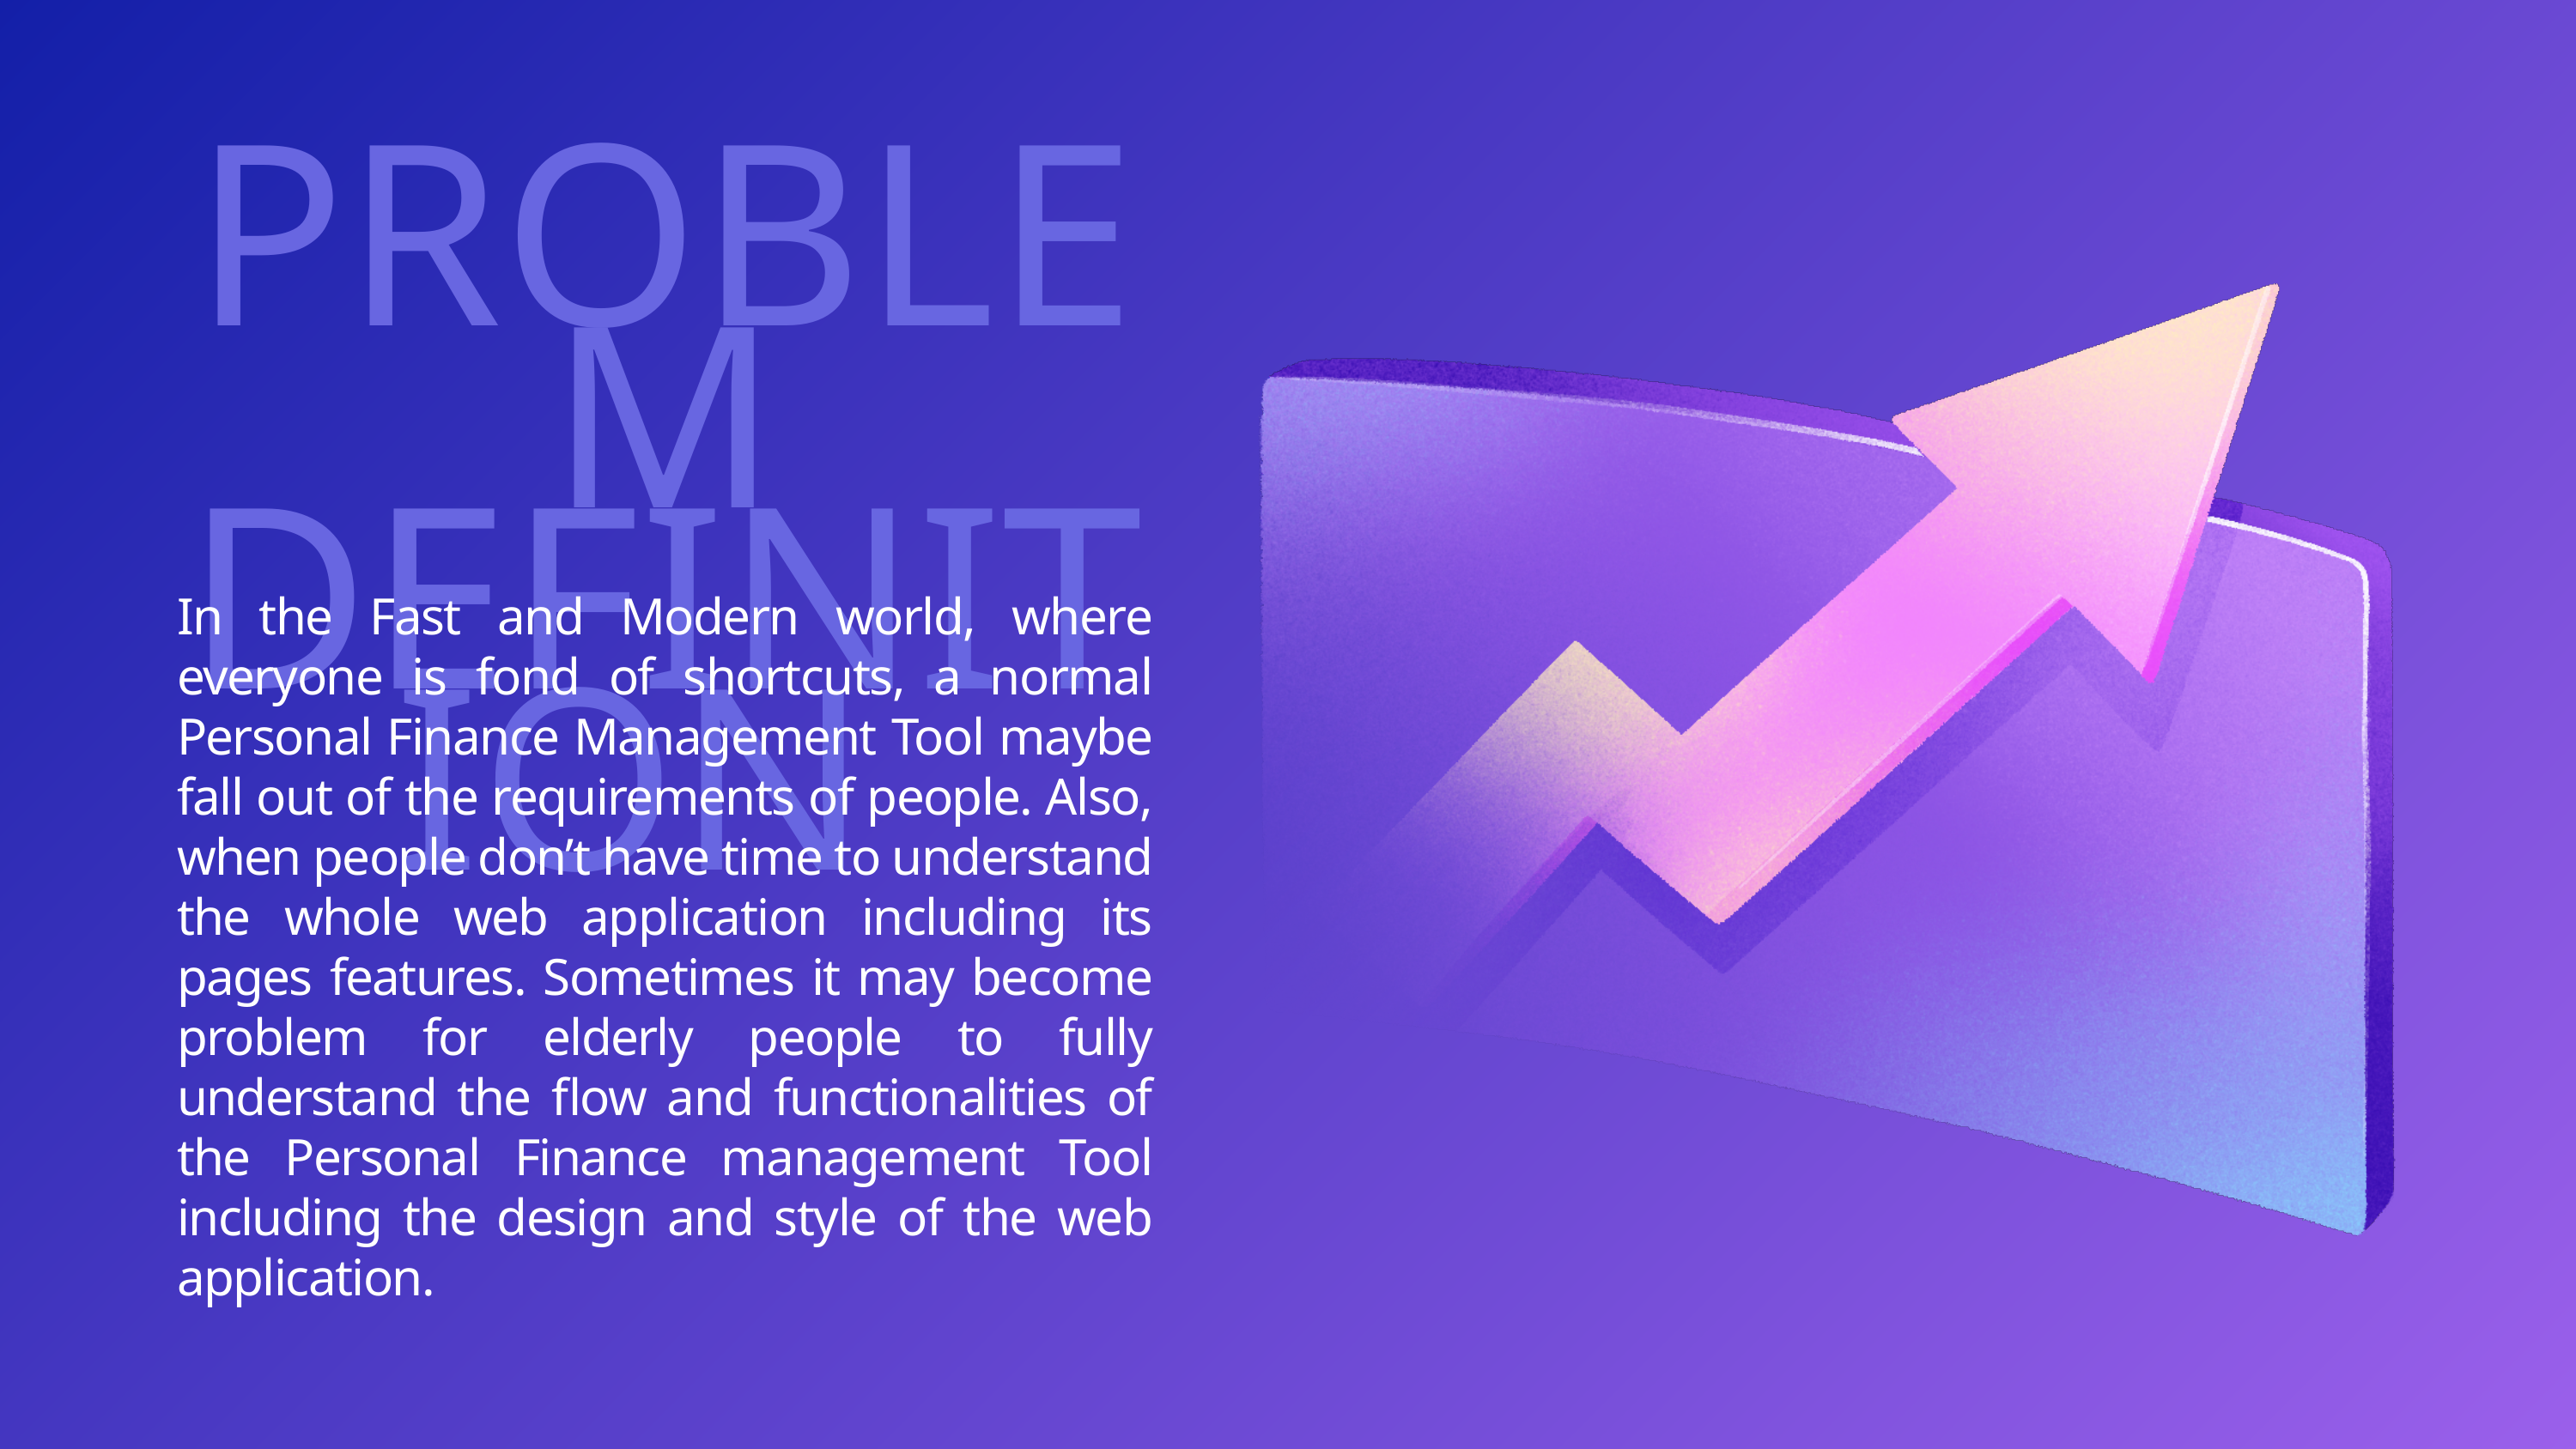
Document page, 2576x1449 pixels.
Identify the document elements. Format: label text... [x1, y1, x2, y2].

text_box [1226, 283, 2432, 1255]
text_box PROBLEM DEFINITION [154, 194, 1175, 921]
text_box In the Fast and Modern world, where everyone is fond of shortcuts, a normal Personal Finance Management Tool maybe fall out of the requirements of people. Also, when people don’t have time to understand the whole web application including its pages features. Sometimes it may become problem for elderly people to fully understand the flow and functionalities of the Personal Finance management Tool including the design and style of the web application. [177, 584, 1152, 1306]
